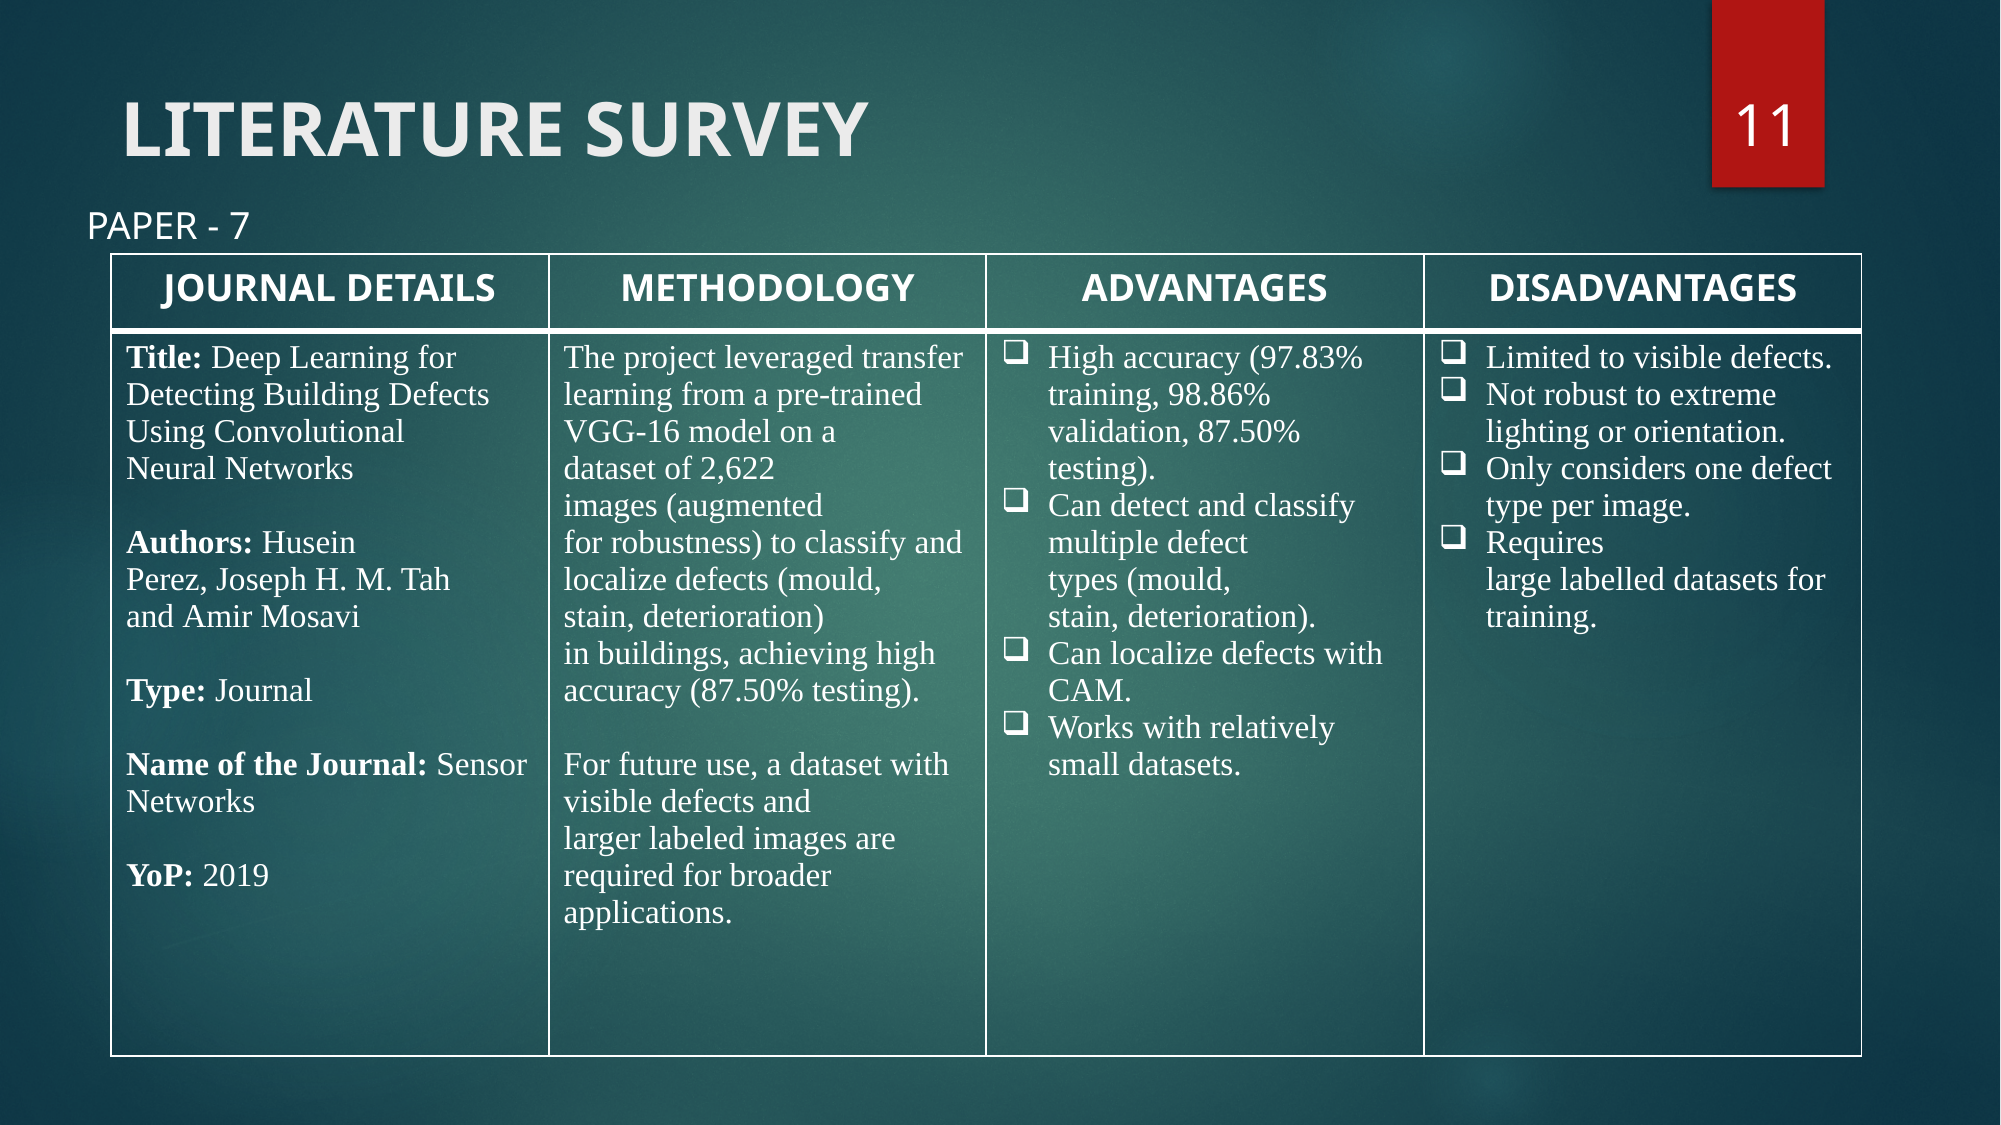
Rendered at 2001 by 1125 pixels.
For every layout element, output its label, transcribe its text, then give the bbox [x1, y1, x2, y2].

table_header ADVANTAGES [987, 255, 1423, 328]
slide_number 11 [1698, 48, 1836, 175]
table_header DISADVANTAGES [1425, 255, 1861, 328]
title LITERATURE SURVEY [106, 74, 1649, 253]
table_cell Title: Deep Learning for Detecting Building Defects Using Convolutional Neural Networks​ ​ Authors: Husein Perez, Joseph H. M. Tah and Amir Mosavi​ ​ Type: Journal​ Name of the Journal: Sensor Networks ​ YoP: 2019 [112, 334, 548, 1055]
table_header METHODOLOGY [550, 255, 985, 328]
table_cell Limited to visible defects.​ Not robust to extreme lighting or orientation.​ Only considers one defect type per image.​ Requires large labelled datasets for training.​ [1425, 334, 1861, 1055]
table_header JOURNAL DETAILS [112, 255, 548, 328]
table_cell High accuracy (97.83% training, 98.86% validation, 87.50% testing).​ Can detect and classify multiple defect types (mould, stain, deterioration).​ Can localize defects with CAM.​ Works with relatively small datasets.​ [987, 334, 1423, 1055]
picture [0, 0, 2001, 1125]
text_box PAPER - 7 [71, 194, 569, 255]
table_cell The project leveraged transfer learning from a pre-trained VGG-16 model on a dataset of 2,622 images (augmented for robustness) to classify and localize defects (mould, stain, deterioration) in buildings, achieving high accuracy (87.50% testing). For future use, a dataset with visible defects and larger labeled images are required for broader applications.​ [550, 334, 985, 1055]
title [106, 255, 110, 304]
